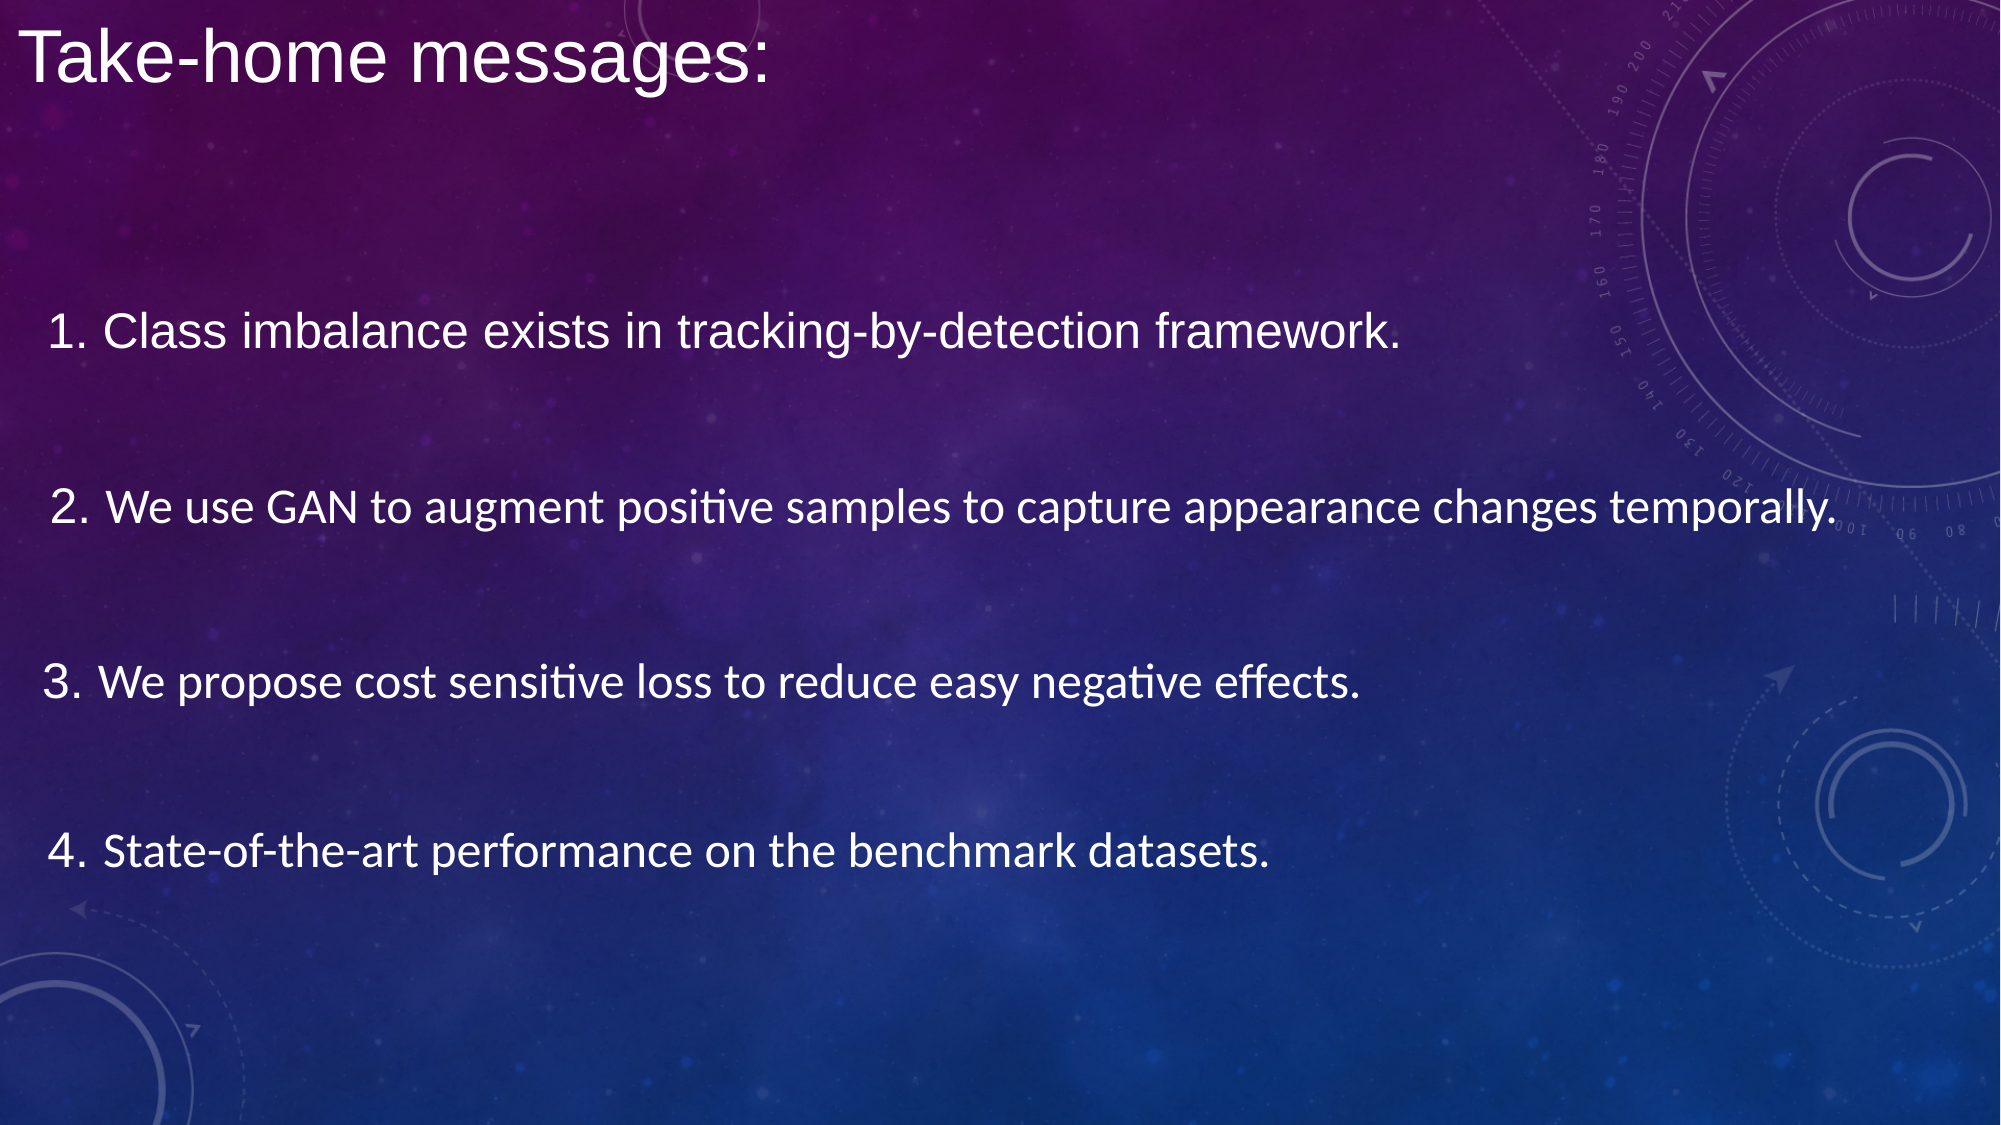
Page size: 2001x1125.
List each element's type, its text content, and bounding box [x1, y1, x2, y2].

text_box 4. State-of-the-art performance on the benchmark datasets. [32, 809, 1287, 885]
text_box 2. We use GAN to augment positive samples to capture appearance changes temporally. [34, 466, 1854, 541]
text_box 1. Class imbalance exists in tracking-by-detection framework. [32, 291, 1418, 367]
text_box Take-home messages: [2, 0, 788, 105]
text_box 3. We propose cost sensitive loss to reduce easy negative effects. [27, 641, 1378, 716]
picture [0, 0, 2001, 1125]
